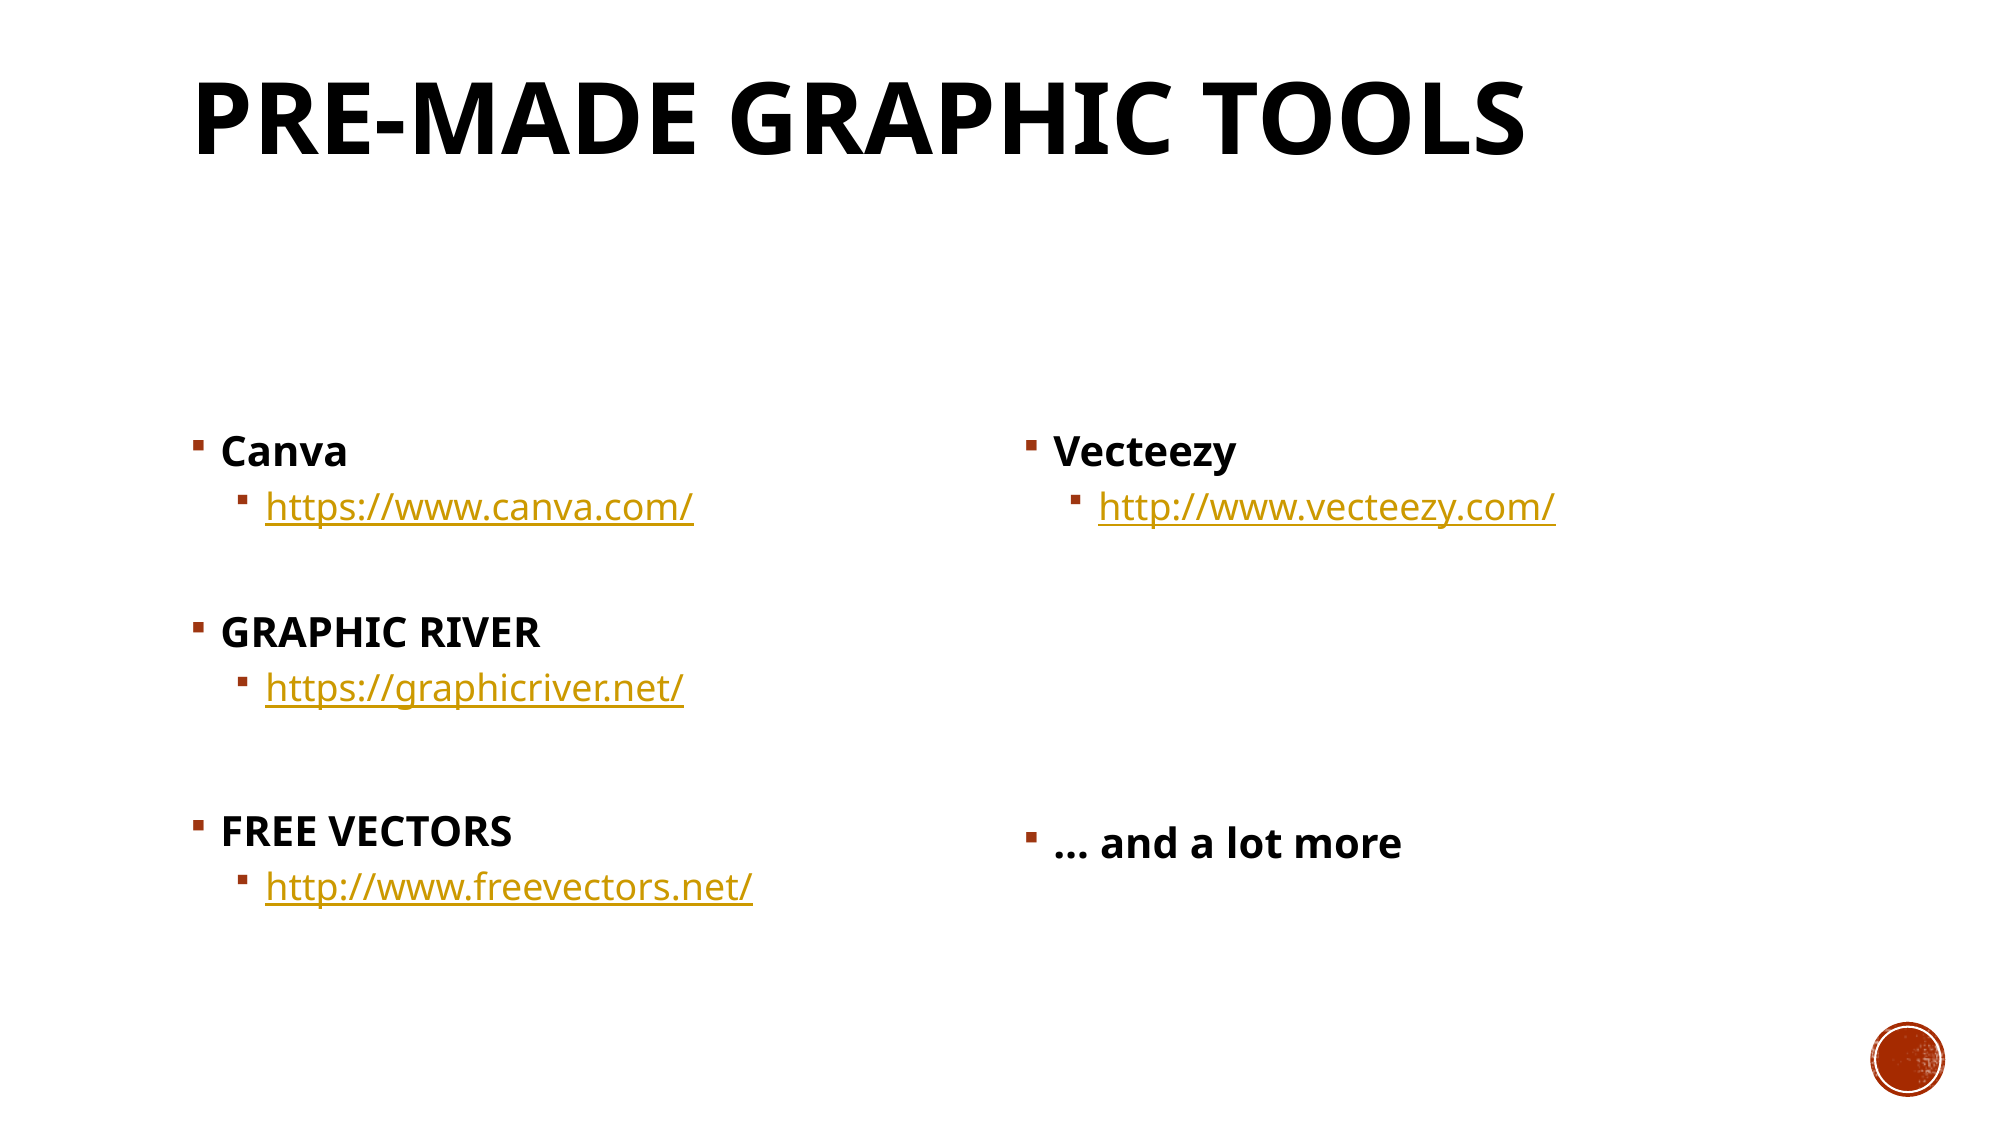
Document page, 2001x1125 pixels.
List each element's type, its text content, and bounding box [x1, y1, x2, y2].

title PRE-MADE GRAPHIC TOOLS [175, 26, 1826, 218]
text_box Vecteezy http://www.vecteezy.com/ … and a lot more [1008, 347, 1620, 1013]
list Canva https://www.canva.com/ GRAPHIC RIVER https://graphicriver.net/ FREE VECTORS http://www.freevectors.net/ [175, 348, 787, 1013]
